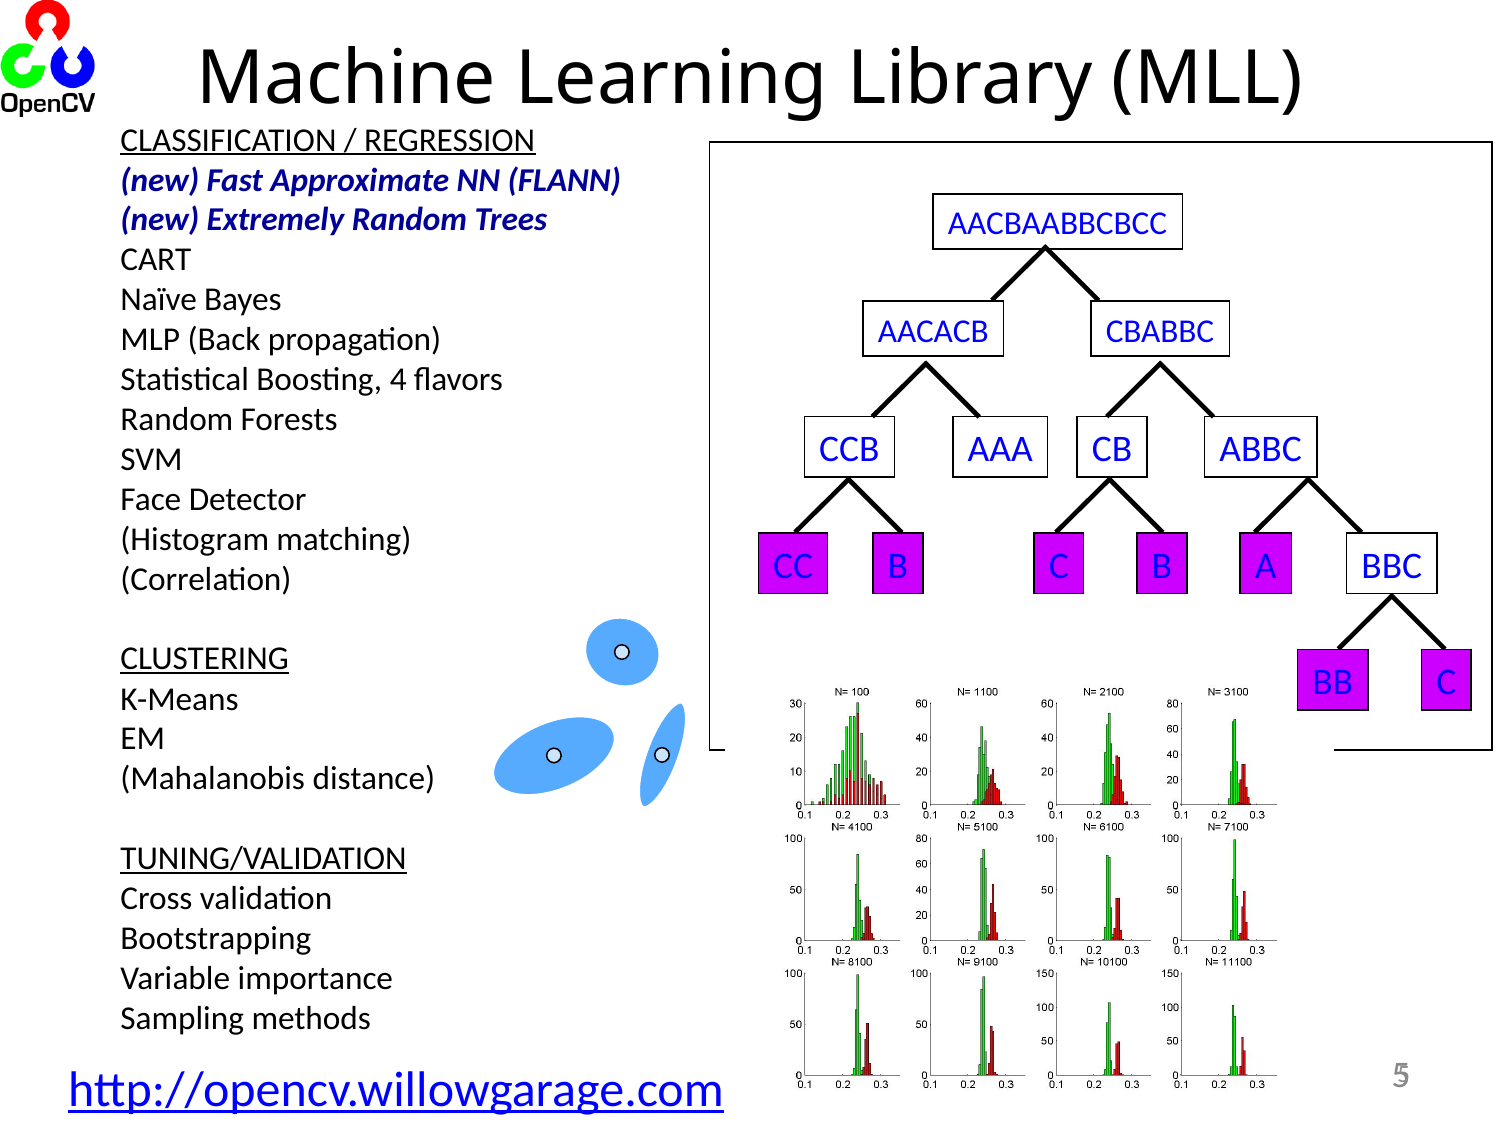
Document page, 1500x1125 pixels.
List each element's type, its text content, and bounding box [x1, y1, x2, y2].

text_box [474, 599, 703, 820]
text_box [724, 668, 1334, 1125]
text_box http://opencv.willowgarage.com [53, 1049, 719, 1124]
picture [0, 0, 95, 118]
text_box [760, 193, 1470, 696]
text_box CLASSIFICATION / REGRESSION (new) Fast Approximate NN (FLANN) (new) Extremely Random Trees CART Naïve Bayes MLP (Back propagation)‏ Statistical Boosting, 4 flavors Random Forests SVM Face Detector (Histogram matching)‏ (Correlation)‏ CLUSTERING K-Means EM (Mahalanobis distance)‏ TUNING/VALIDATION Cross validation Bootstrapping Variable importance Sampling methods [105, 167, 637, 1044]
slide_number 5 [1337, 1042, 1425, 1103]
text_box Machine Learning Library (MLL)‏ [0, 0, 1500, 167]
text_box [709, 167, 1493, 750]
